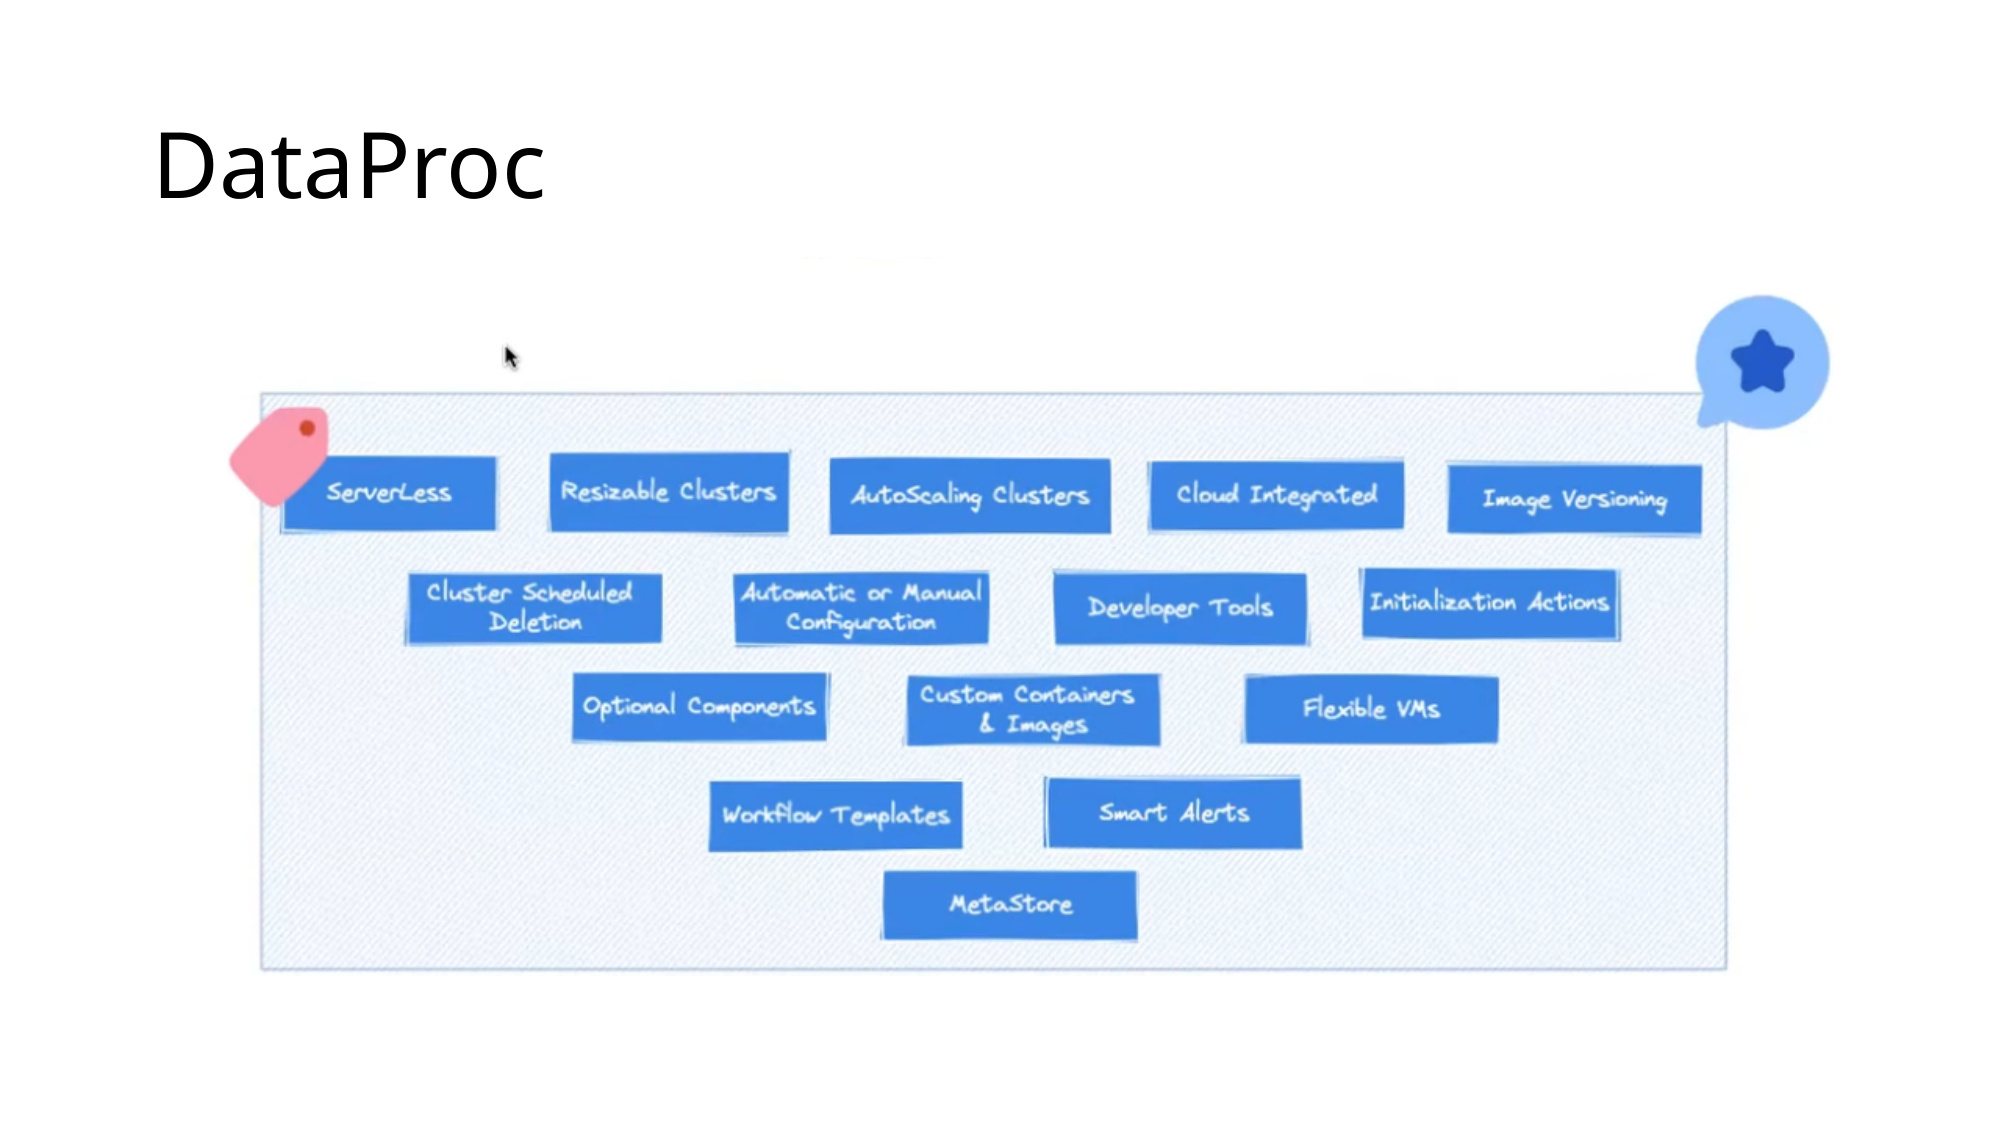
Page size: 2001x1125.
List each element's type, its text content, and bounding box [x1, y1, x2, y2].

picture [194, 257, 1834, 976]
title DataProc [137, 59, 1863, 278]
